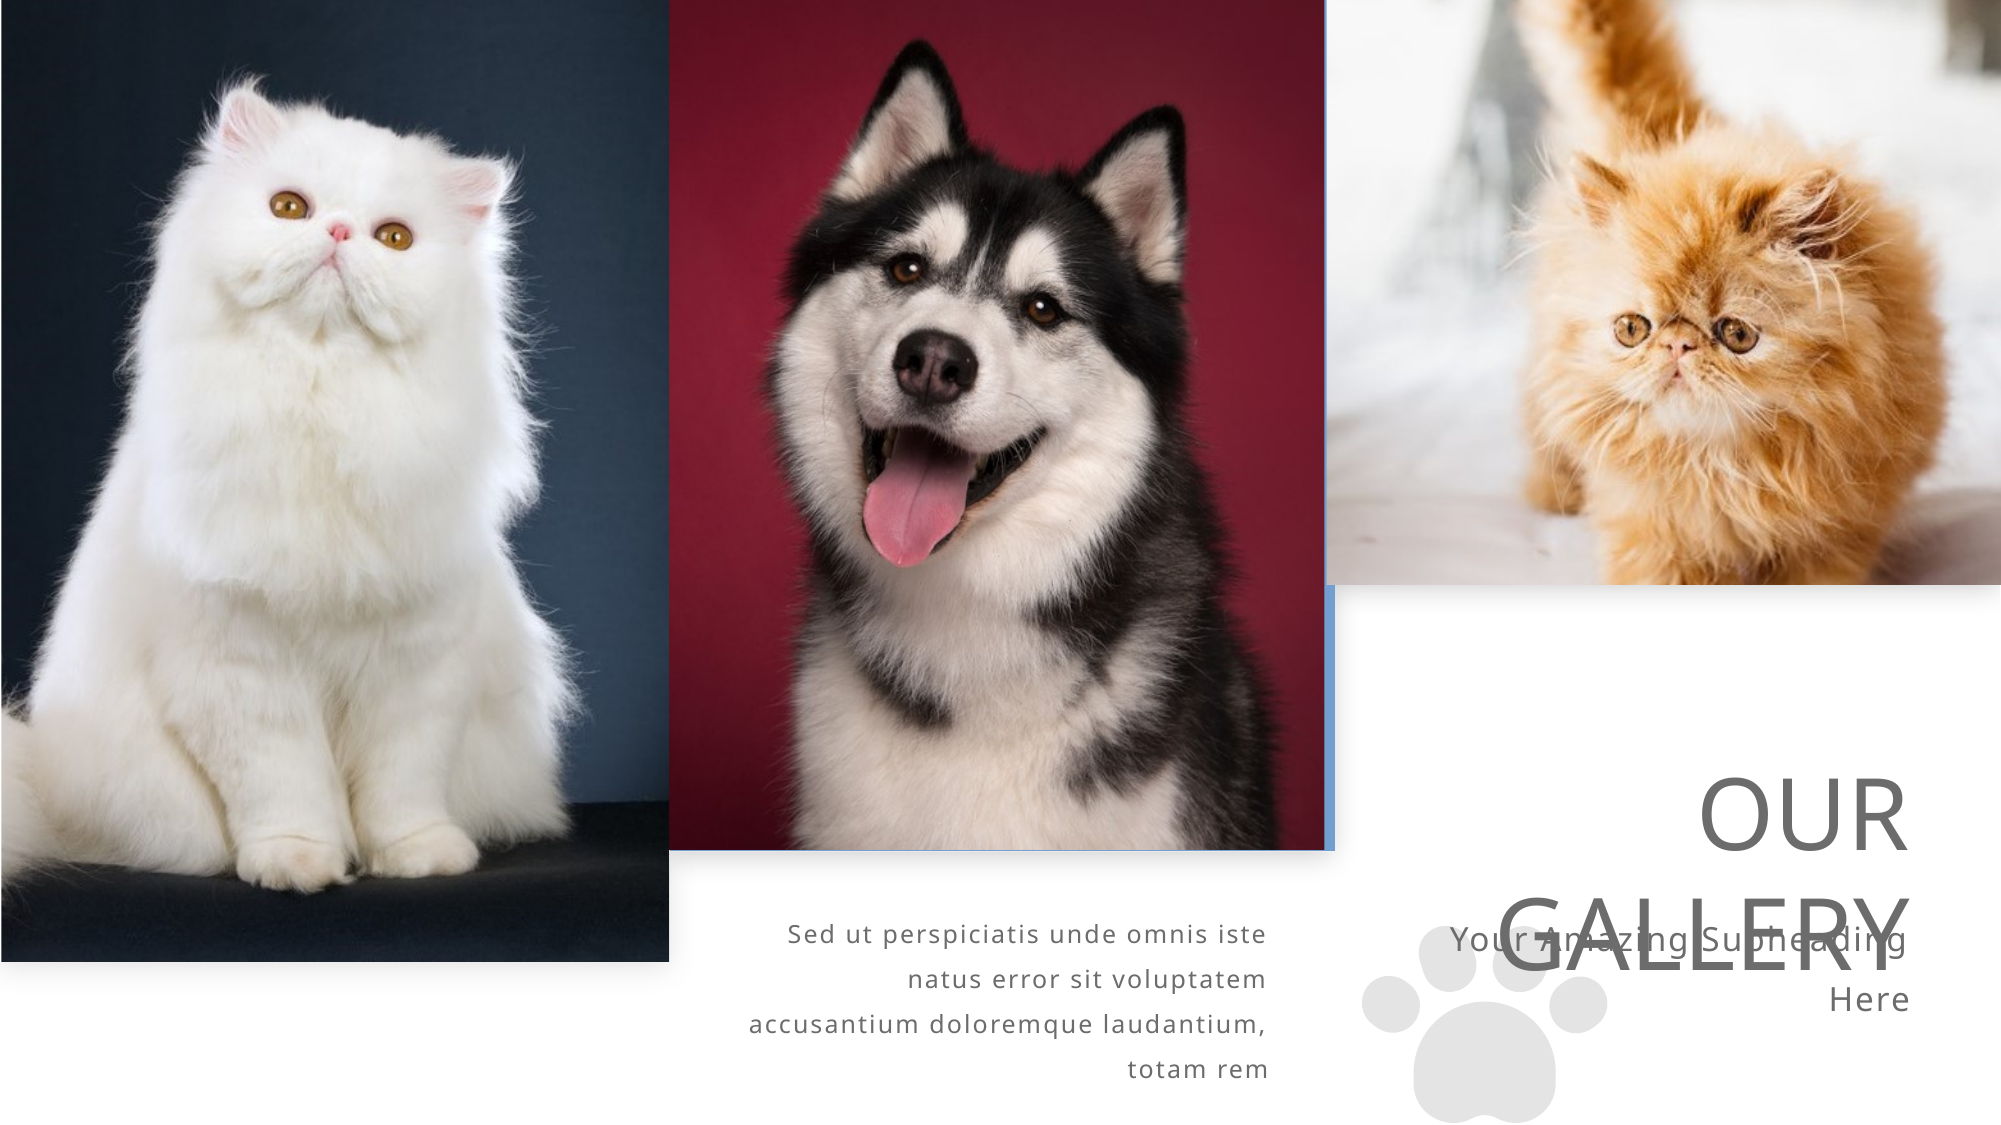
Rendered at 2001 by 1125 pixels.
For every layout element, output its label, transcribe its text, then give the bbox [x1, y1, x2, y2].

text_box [1359, 742, 1925, 967]
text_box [1358, 922, 1611, 1125]
picture [1, 0, 2001, 962]
text_box Sed ut perspiciatis unde omnis iste natus error sit voluptatem accusantium doloremque laudantium, totam rem [716, 896, 1284, 1091]
